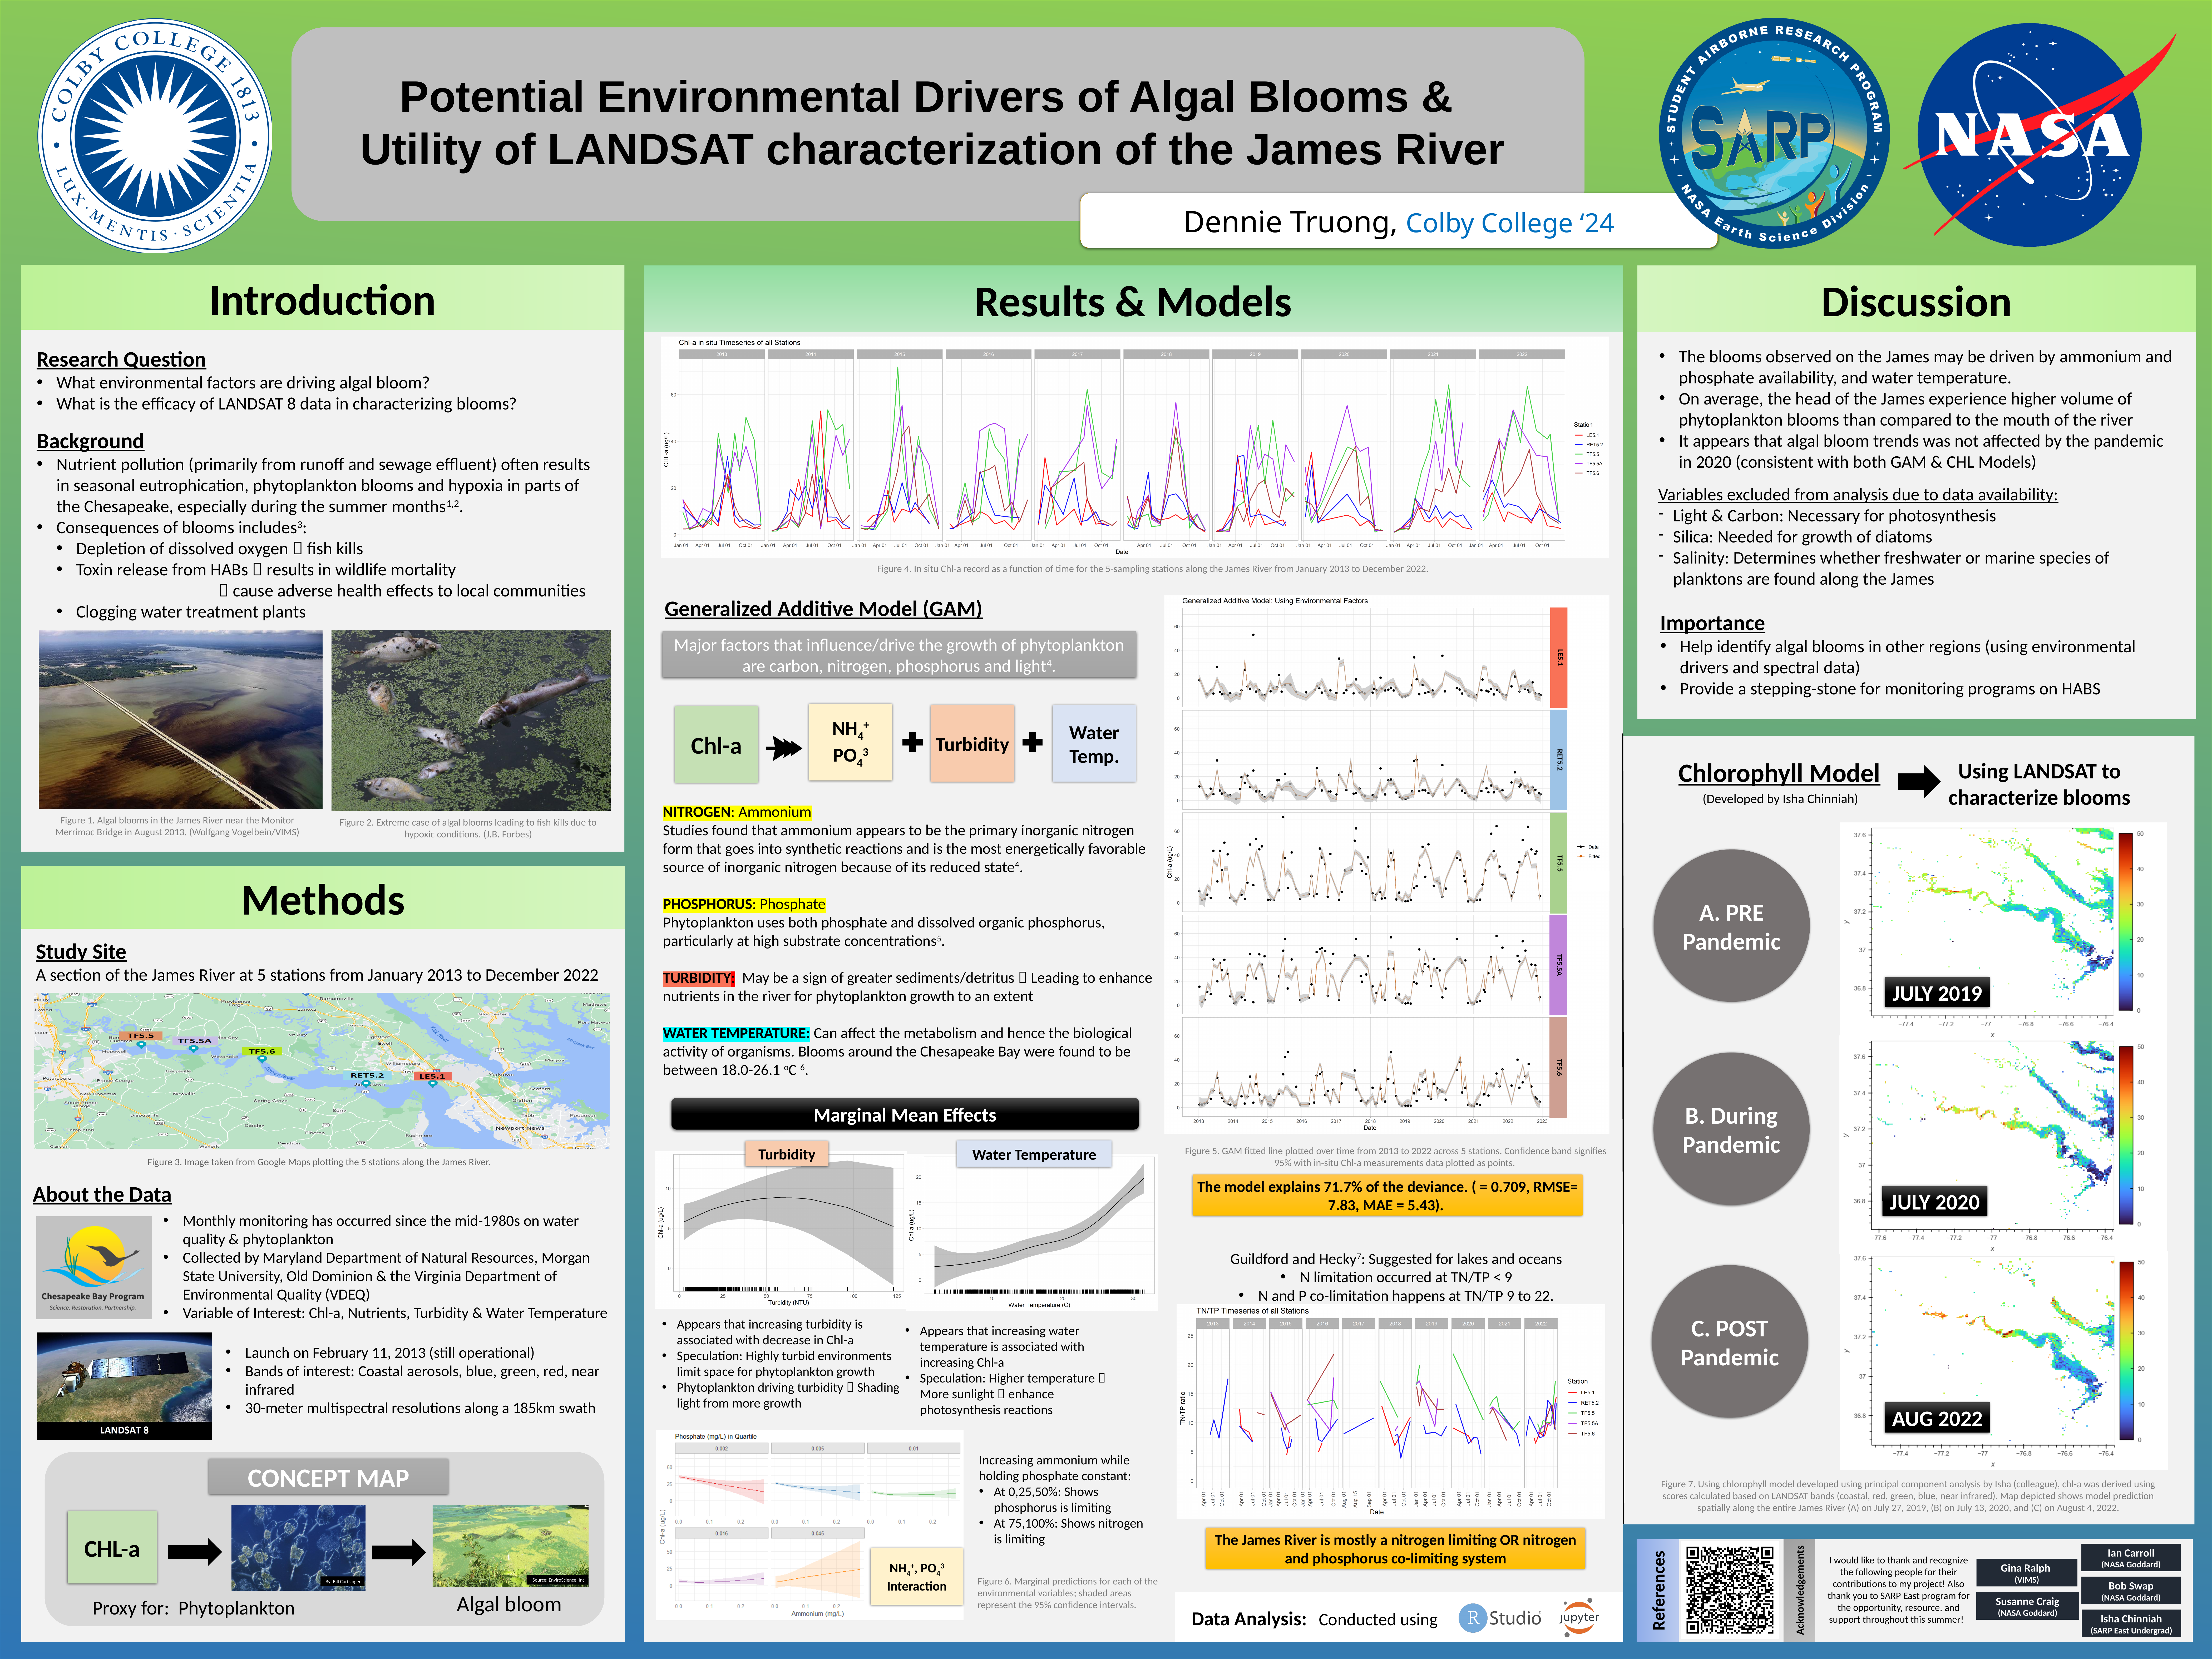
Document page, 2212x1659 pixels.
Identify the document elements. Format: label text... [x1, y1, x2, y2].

text_box Potential Environmental Drivers of Algal Blooms & Utility of LANDSAT characterization of the James River [291, 66, 1575, 175]
text_box Generalized Additive Model (GAM) [661, 592, 993, 623]
text_box Results & Models [644, 265, 1623, 332]
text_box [21, 265, 625, 852]
text_box Figure 4. In situ Chl-a record as a function of time for the 5-sampling stations along the James River from January 2013 to December 2022. [873, 560, 1444, 576]
text_box Marginal Mean Effects [671, 1098, 1139, 1130]
text_box [0, 0, 2212, 1659]
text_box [1637, 265, 2196, 719]
text_box Appears that increasing turbidity is associated with decrease in Chl-a Speculation: Highly turbid environments limit space for phytoplankton growth Phytoplankton driving turbidity  Shading light from more growth [658, 1314, 906, 1413]
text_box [1637, 1539, 2193, 1642]
text_box Data Analysis: Conducted using [1188, 1604, 1449, 1631]
text_box Appears that increasing water temperature is associated with increasing Chl-a Speculation: Higher temperature  More sunlight  enhance photosynthesis reactions [901, 1320, 1137, 1419]
text_box [1601, 736, 2195, 1525]
text_box NITROGEN: Ammonium Studies found that ammonium appears to be the primary inorganic nitrogen form that goes into synthetic reactions and is the most energetically favorable source of inorganic nitrogen because of its reduced state4. PHOSPHORUS: Phosphate Phytoplankton uses both phosphate and dissolved organic phosphorus, particularly at high substrate concentrations5. TURBIDITY: May be a sign of greater sediments/detritus  Leading to enhance nutrients in the river for phytoplankton growth to an extent WATER TEMPERATURE: Can affect the metabolism and hence the biological activity of organisms. Blooms around the Chesapeake Bay were found to be between 18.0-26.1 oC 6. [659, 799, 1164, 1080]
text_box [644, 332, 1623, 1642]
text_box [34, 993, 610, 1170]
text_box [1175, 1592, 1623, 1642]
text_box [1652, 754, 2168, 1470]
text_box [291, 27, 1585, 221]
picture [661, 337, 1609, 558]
picture [1546, 1594, 1611, 1641]
picture [656, 1430, 964, 1620]
text_box Figure 5. GAM fitted line plotted over time from 2013 to 2022 across 5 stations. Confidence band signifies 95% with in-situ Chl-a measurements data plotted as points. [1180, 1142, 1612, 1170]
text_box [37, 1332, 613, 1440]
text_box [1164, 595, 1609, 1134]
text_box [21, 866, 625, 1642]
picture [655, 1151, 1158, 1311]
text_box Water Temperature [957, 1140, 1112, 1154]
picture [37, 18, 272, 253]
picture [331, 630, 611, 811]
picture [1459, 1603, 1541, 1633]
text_box Turbidity [745, 1141, 828, 1151]
text_box Figure 7. Using chlorophyll model developed using principal component analysis by Isha (colleague), chl-a was derived using scores calculated based on LANDSAT bands (coastal, red, green, blue, near infrared). Map depicted shows model prediction spatially along the entire James River (A) on July 27, 2019, (B) on July 13, 2020, and (C) on August 4, 2022. [1645, 1476, 2172, 1515]
picture [1903, 21, 2177, 249]
text_box Figure 6. Marginal predictions for each of the environmental variables; shaded areas represent the 95% confidence intervals. [974, 1573, 1169, 1612]
picture [1650, 7, 1899, 257]
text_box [1622, 733, 1624, 1524]
picture [1681, 1541, 1779, 1639]
text_box Increasing ammonium while holding phosphate constant: At 0,25,50%: Shows phosphorus is limiting At 75,100%: Shows nitrogen is limiting [975, 1449, 1154, 1548]
picture [39, 630, 323, 809]
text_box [675, 704, 1136, 783]
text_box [29, 1178, 613, 1325]
text_box Dennie Truong, Colby College ‘24 [1080, 193, 1650, 248]
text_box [1175, 1247, 1618, 1569]
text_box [44, 1451, 605, 1627]
text_box Major factors that influence/drive the growth of phytoplankton are carbon, nitrogen, phosphorus and light4. [662, 631, 1136, 677]
